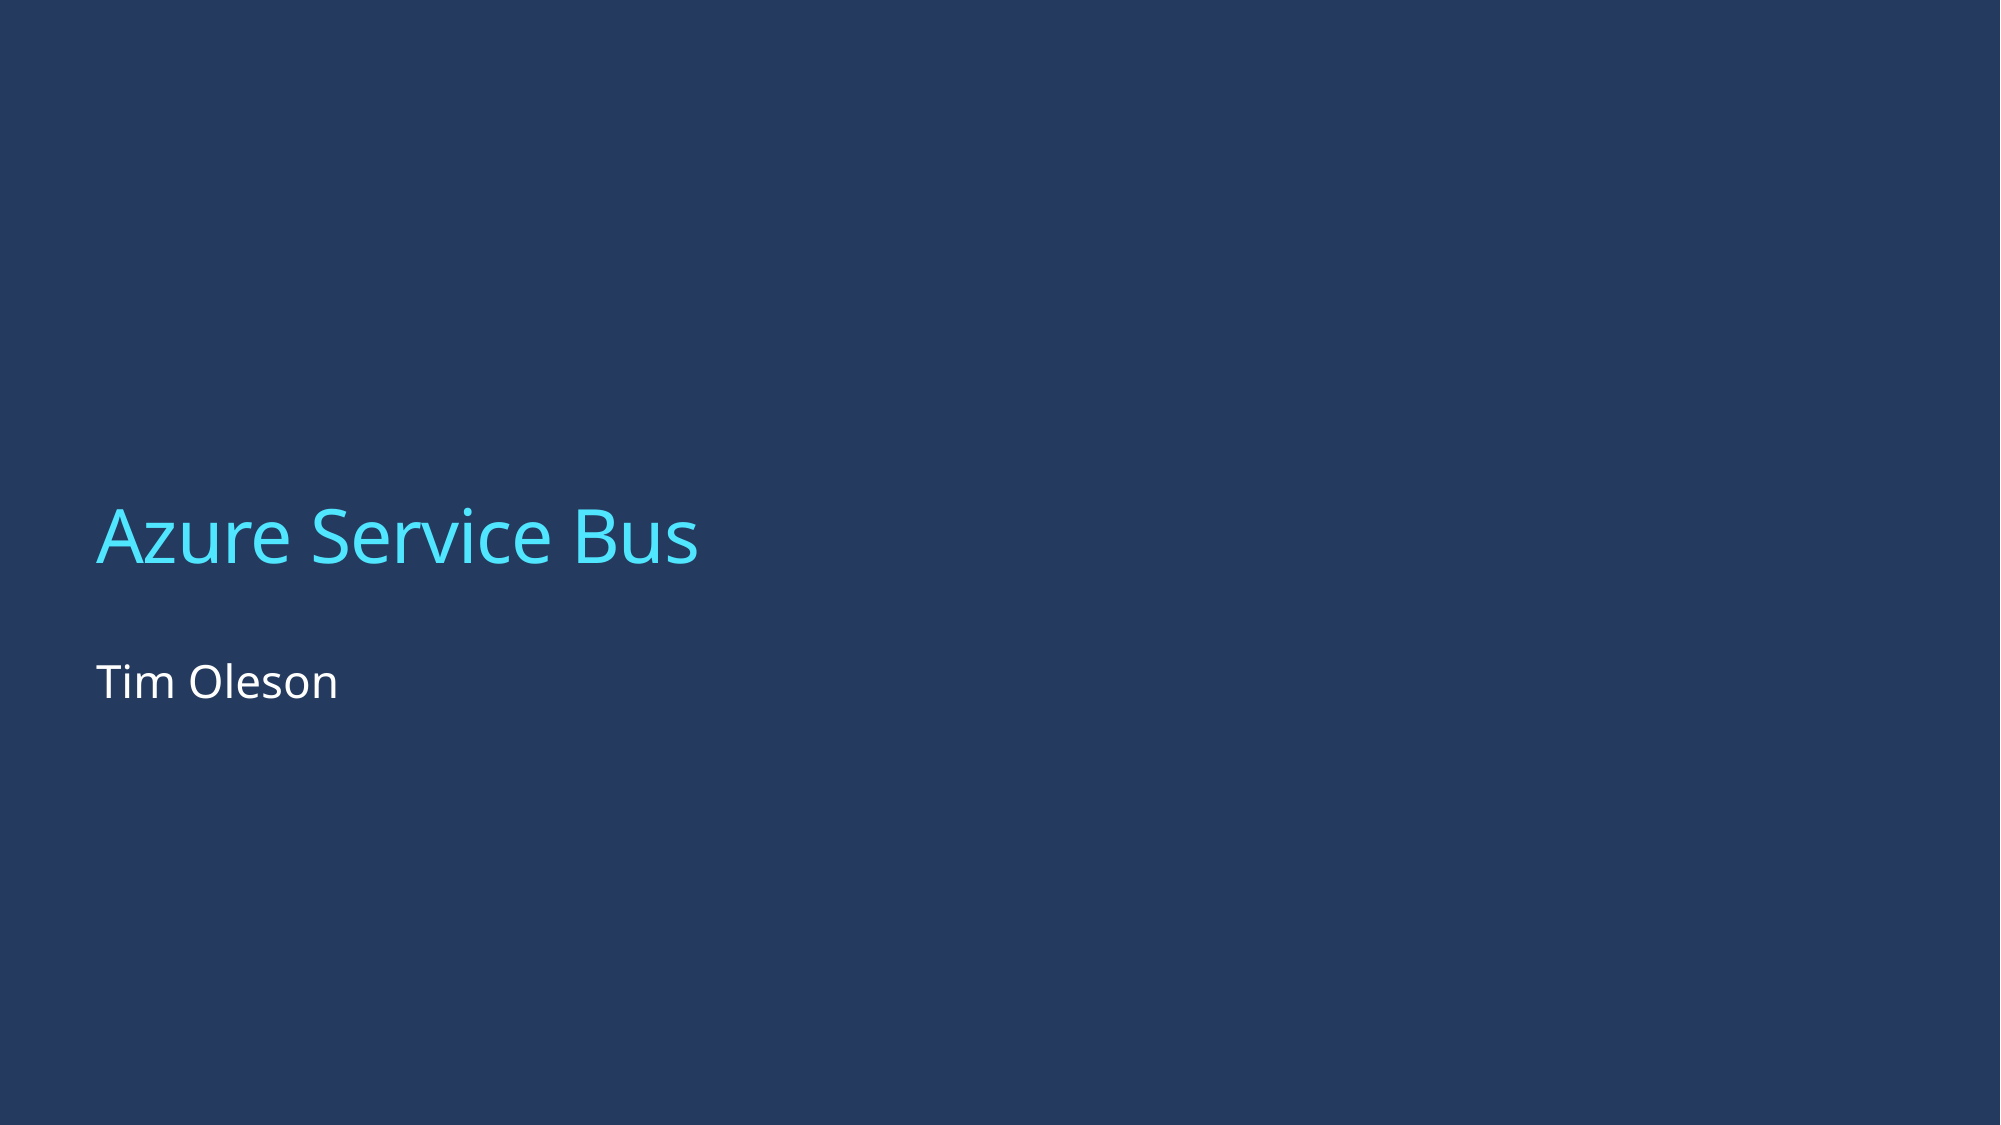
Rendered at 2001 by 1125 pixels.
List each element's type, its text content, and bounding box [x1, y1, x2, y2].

list Tim Oleson [96, 652, 1596, 708]
title Azure Service Bus [96, 497, 1596, 580]
